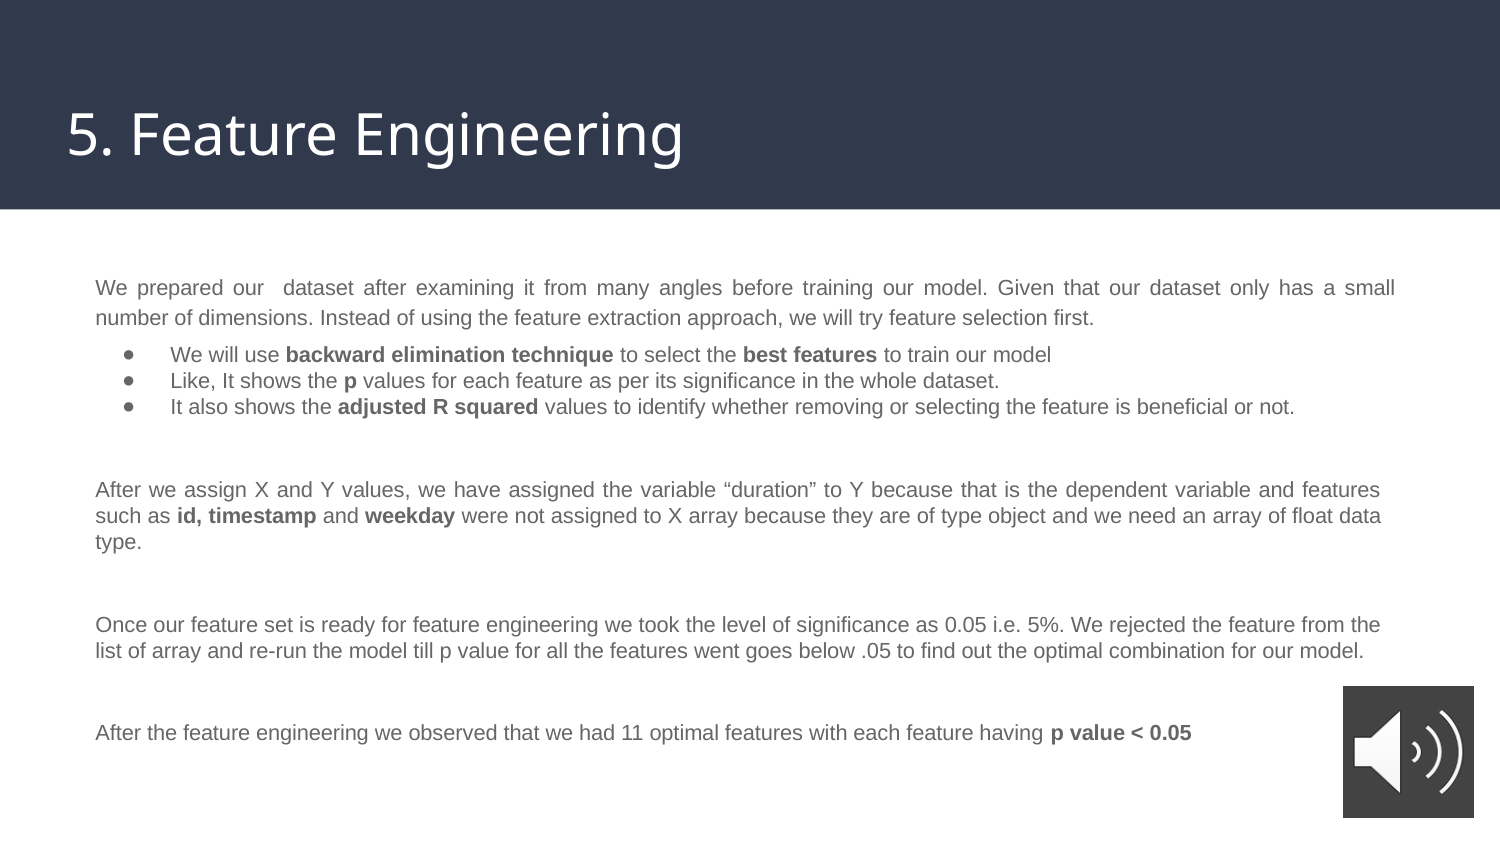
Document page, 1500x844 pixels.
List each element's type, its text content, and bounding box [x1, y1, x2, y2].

text_box We prepared our dataset after examining it from many angles before training our model. Given that our dataset only has a small number of dimensions. Instead of using the feature extraction approach, we will try feature selection first. We will use backward elimination technique to select the best features to train our model Like, It shows the p values for each feature as per its significance in the whole dataset. It also shows the adjusted R squared values to identify whether removing or selecting the feature is beneficial or not. After we assign X and Y values, we have assigned the variable “duration” to Y because that is the dependent variable and features such as id, timestamp and weekday were not assigned to X array because they are of type object and we need an array of float data type. Once our feature set is ready for feature engineering we took the level of significance as 0.05 i.e. 5%. We rejected the feature from the list of array and re-run the model till p value for all the features went goes below .05 to find out the optimal combination for our model. After the feature engineering we observed that we had 11 optimal features with each feature having p value < 0.05 [80, 254, 1444, 844]
title 5. Feature Engineering [51, 82, 1449, 185]
picture [1341, 685, 1476, 819]
